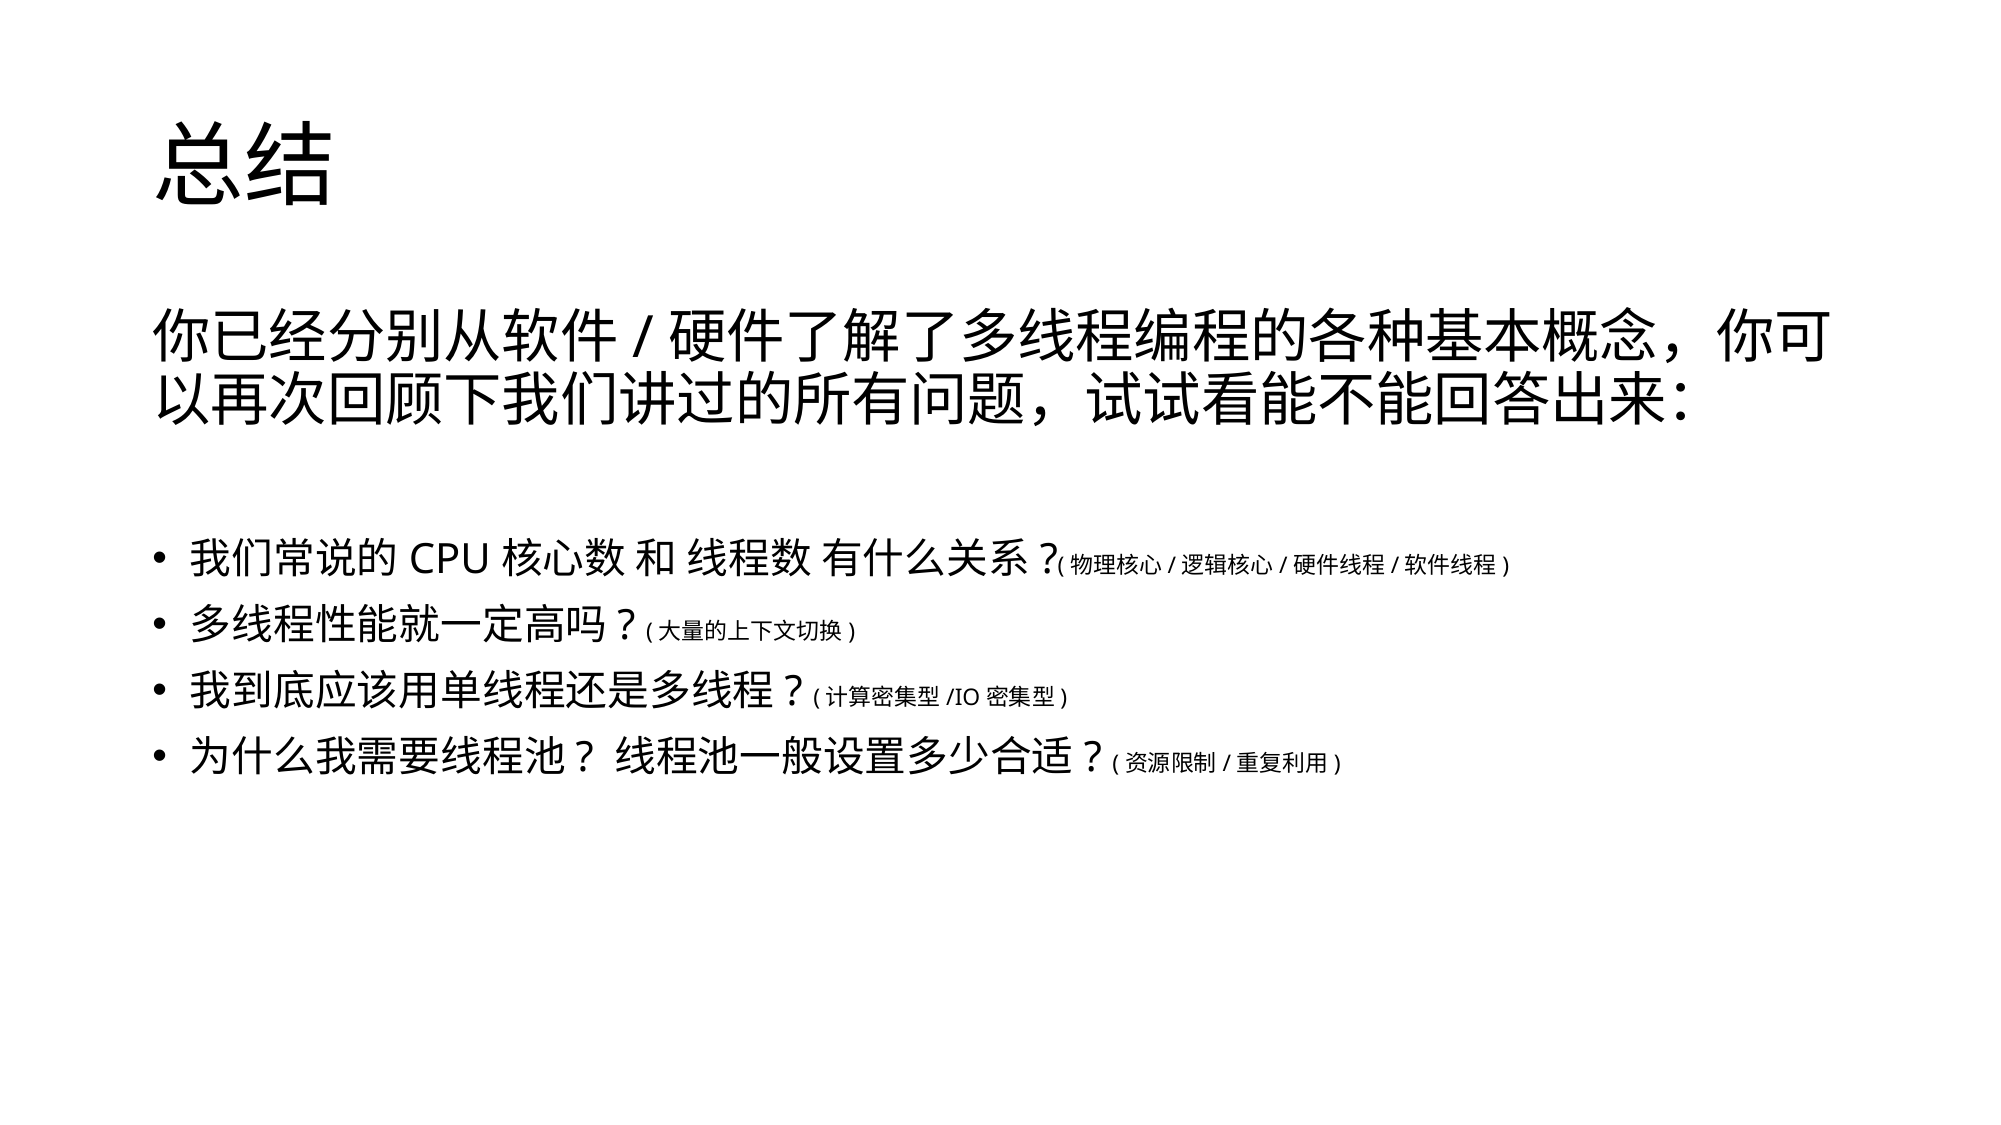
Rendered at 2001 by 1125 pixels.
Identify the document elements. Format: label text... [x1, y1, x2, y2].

title 总结 [137, 59, 1863, 278]
list 你已经分别从软件/硬件了解了多线程编程的各种基本概念，你可以再次回顾下我们讲过的所有问题，试试看能不能回答出来： 我们常说的CPU核心数 和 线程数 有什么关系?(物理核心/逻辑核心/硬件线程/软件线程) 多线程性能就一定高吗? (大量的上下文切换) 我到底应该用单线程还是多线程? (计算密集型/IO密集型) 为什么我需要线程池? 线程池一般设置多少合适? (资源限制/重复利用) [137, 299, 1863, 1014]
